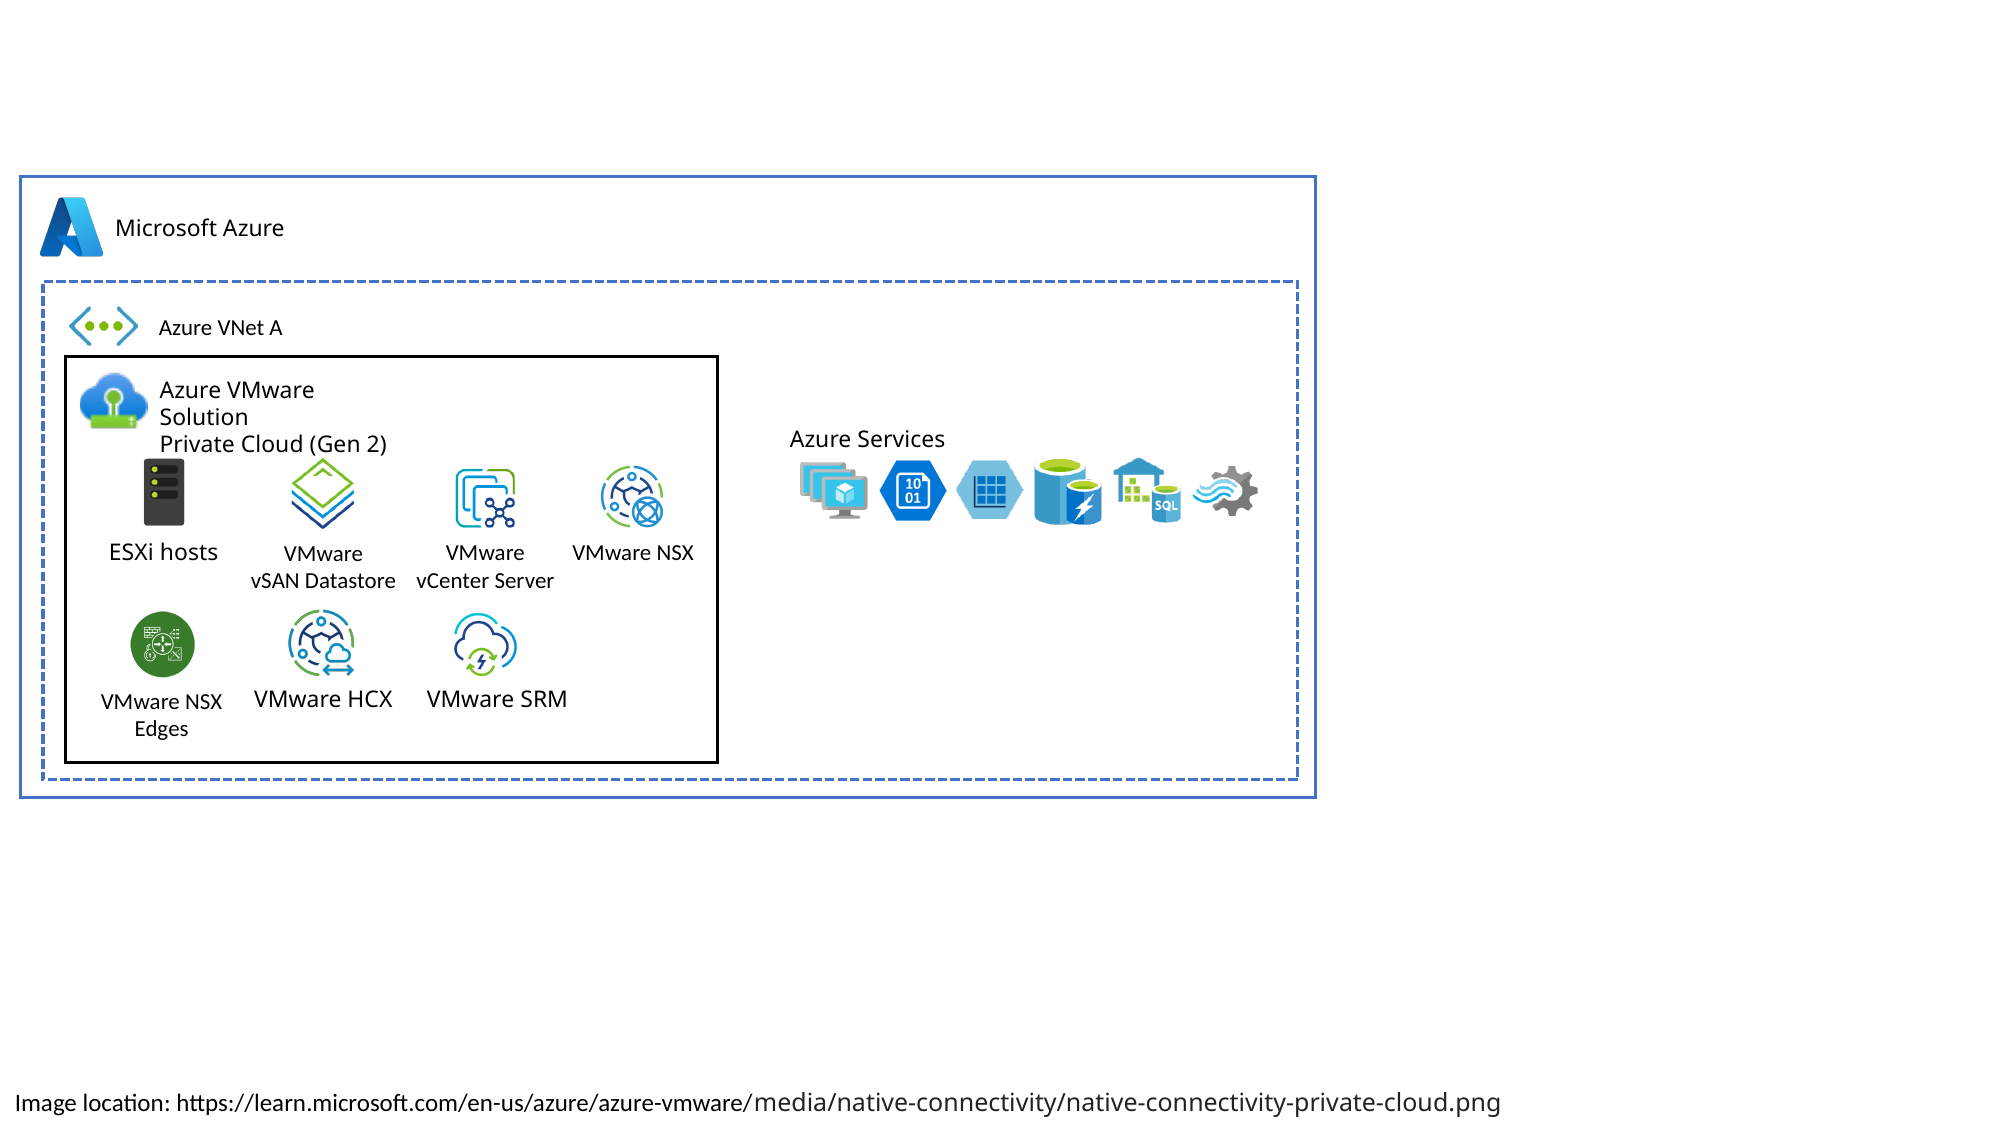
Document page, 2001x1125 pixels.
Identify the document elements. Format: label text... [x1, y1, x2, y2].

picture [289, 457, 357, 529]
text_box VMware SRM [426, 685, 569, 713]
text_box ESXi hosts [87, 537, 241, 565]
picture [451, 611, 519, 678]
picture [126, 453, 202, 529]
picture [79, 368, 148, 436]
text_box Azure VNet A [158, 312, 284, 341]
picture [598, 464, 667, 530]
text_box Azure Services [789, 424, 946, 453]
picture [951, 452, 1027, 528]
text_box VMware HCX [254, 684, 393, 713]
text_box [20, 176, 1316, 798]
picture [794, 452, 871, 528]
picture [1108, 452, 1184, 528]
text_box Image location: https://learn.microsoft.com/en-us/azure/azure-vmware/media/native-connectivity/native-connectivity-private-cloud.png [0, 1079, 1832, 1125]
picture [130, 611, 195, 678]
text_box VMware vCenter Server [416, 537, 555, 593]
text_box VMware NSX [572, 537, 695, 566]
picture [1187, 452, 1263, 528]
picture [1029, 452, 1105, 528]
picture [37, 193, 106, 261]
picture [452, 465, 521, 531]
text_box [43, 281, 1298, 780]
text_box VMware NSX Edges [100, 686, 223, 742]
text_box Microsoft Azure [115, 213, 285, 241]
picture [69, 292, 138, 360]
picture [288, 609, 356, 678]
picture [879, 460, 947, 521]
text_box VMware vSAN Datastore [250, 538, 397, 594]
